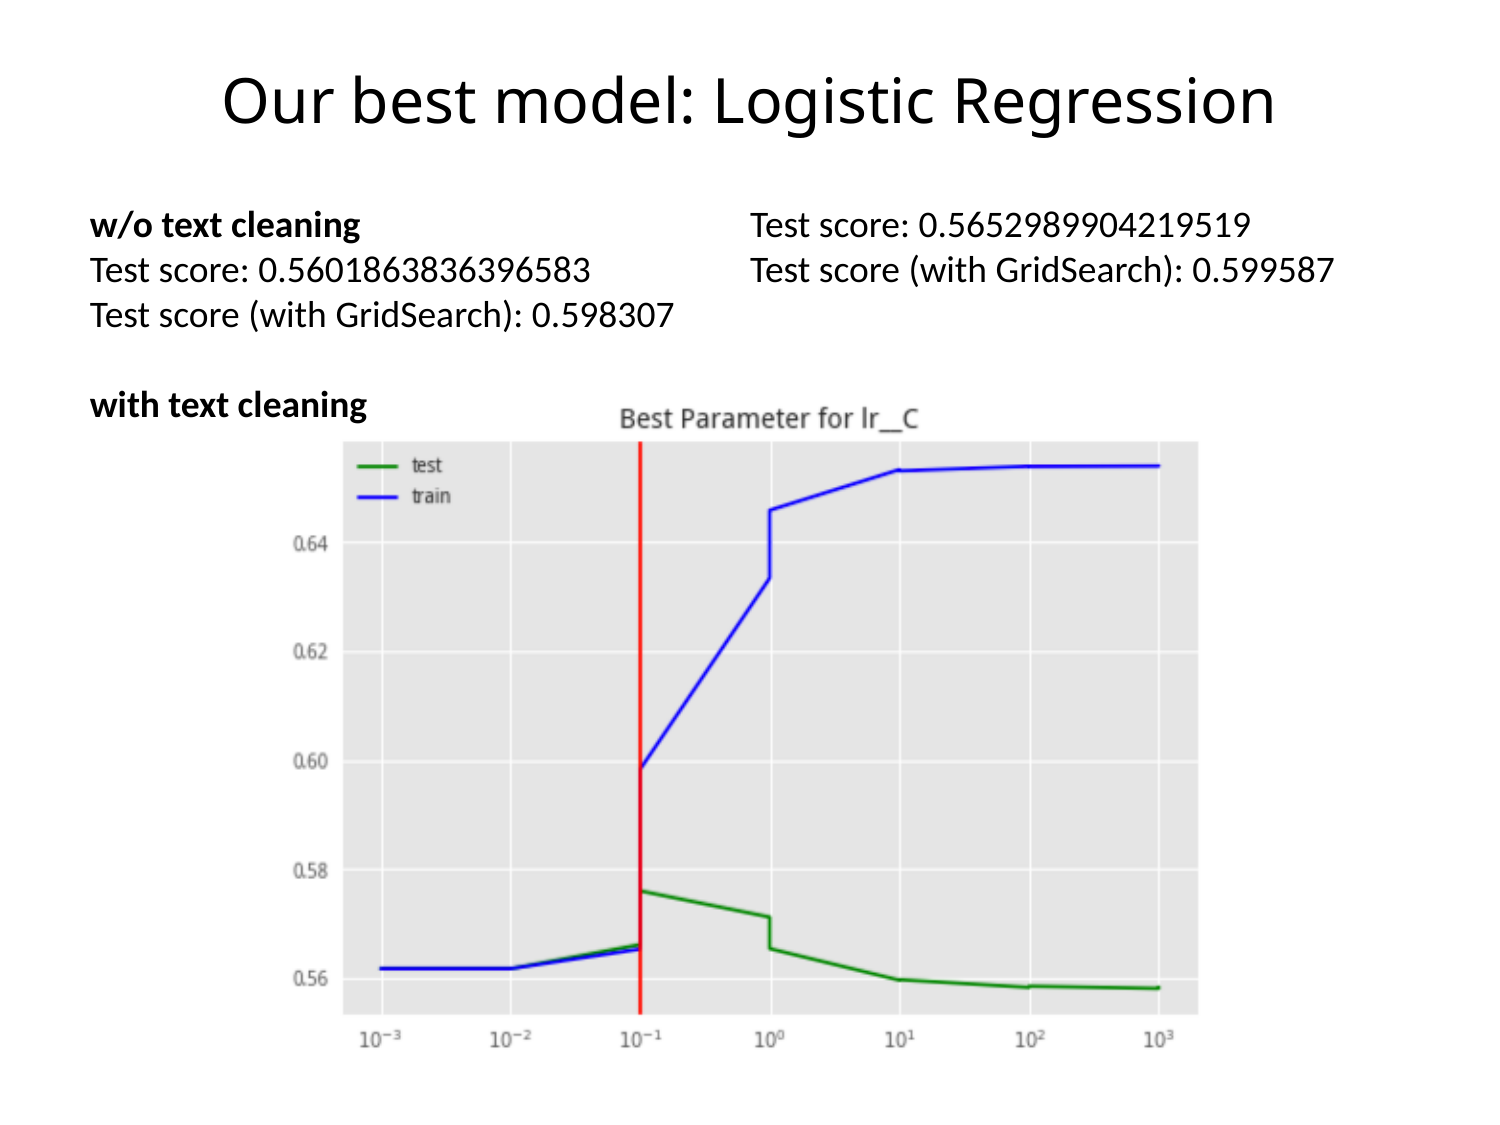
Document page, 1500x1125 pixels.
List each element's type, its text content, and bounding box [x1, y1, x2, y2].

text_box w/o text cleaning Test score: 0.5601863836396583 Test score (with GridSearch): 0.598307 with text cleaning Test score: 0.5652989904219519 Test score (with GridSearch): 0.599587 [74, 192, 1425, 434]
picture [286, 394, 1214, 1065]
title Our best model: Logistic Regression [75, 45, 1425, 152]
